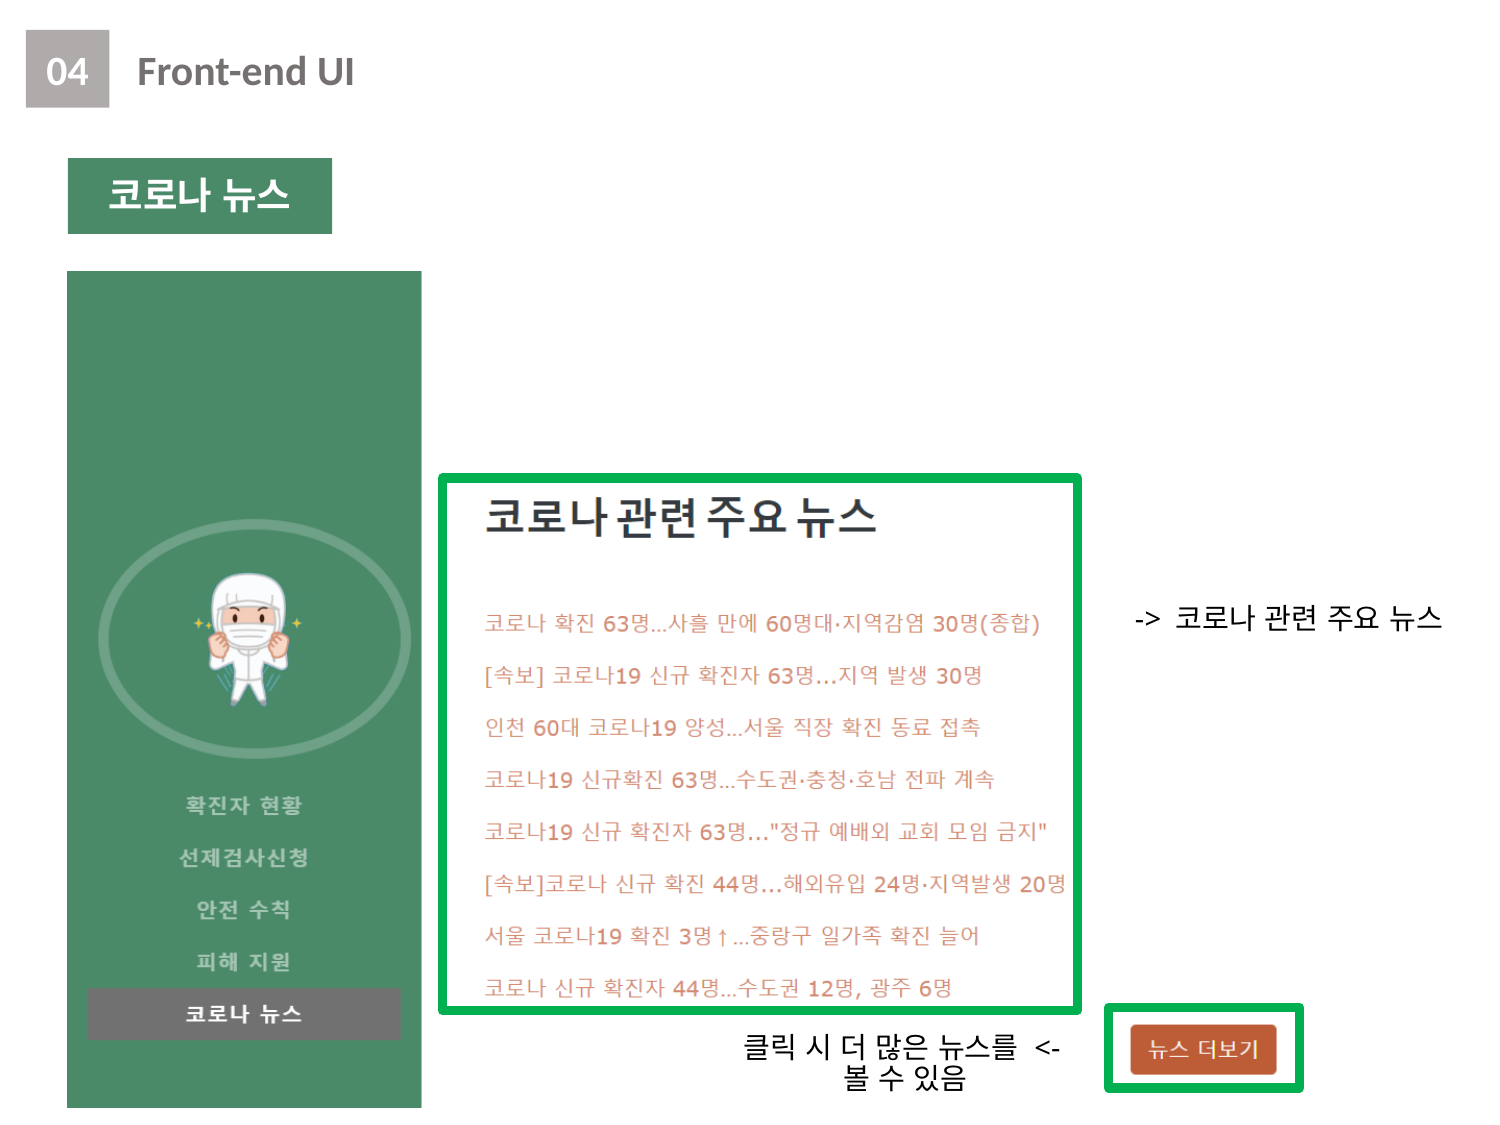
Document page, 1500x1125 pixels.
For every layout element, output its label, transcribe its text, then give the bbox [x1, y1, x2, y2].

text_box -> 코로나 관련 주요 뉴스 [1311, 563, 1492, 678]
text_box Front-end UI [122, 36, 542, 101]
picture [67, 158, 333, 234]
text_box 04 [25, 29, 111, 109]
picture [67, 270, 1311, 1108]
